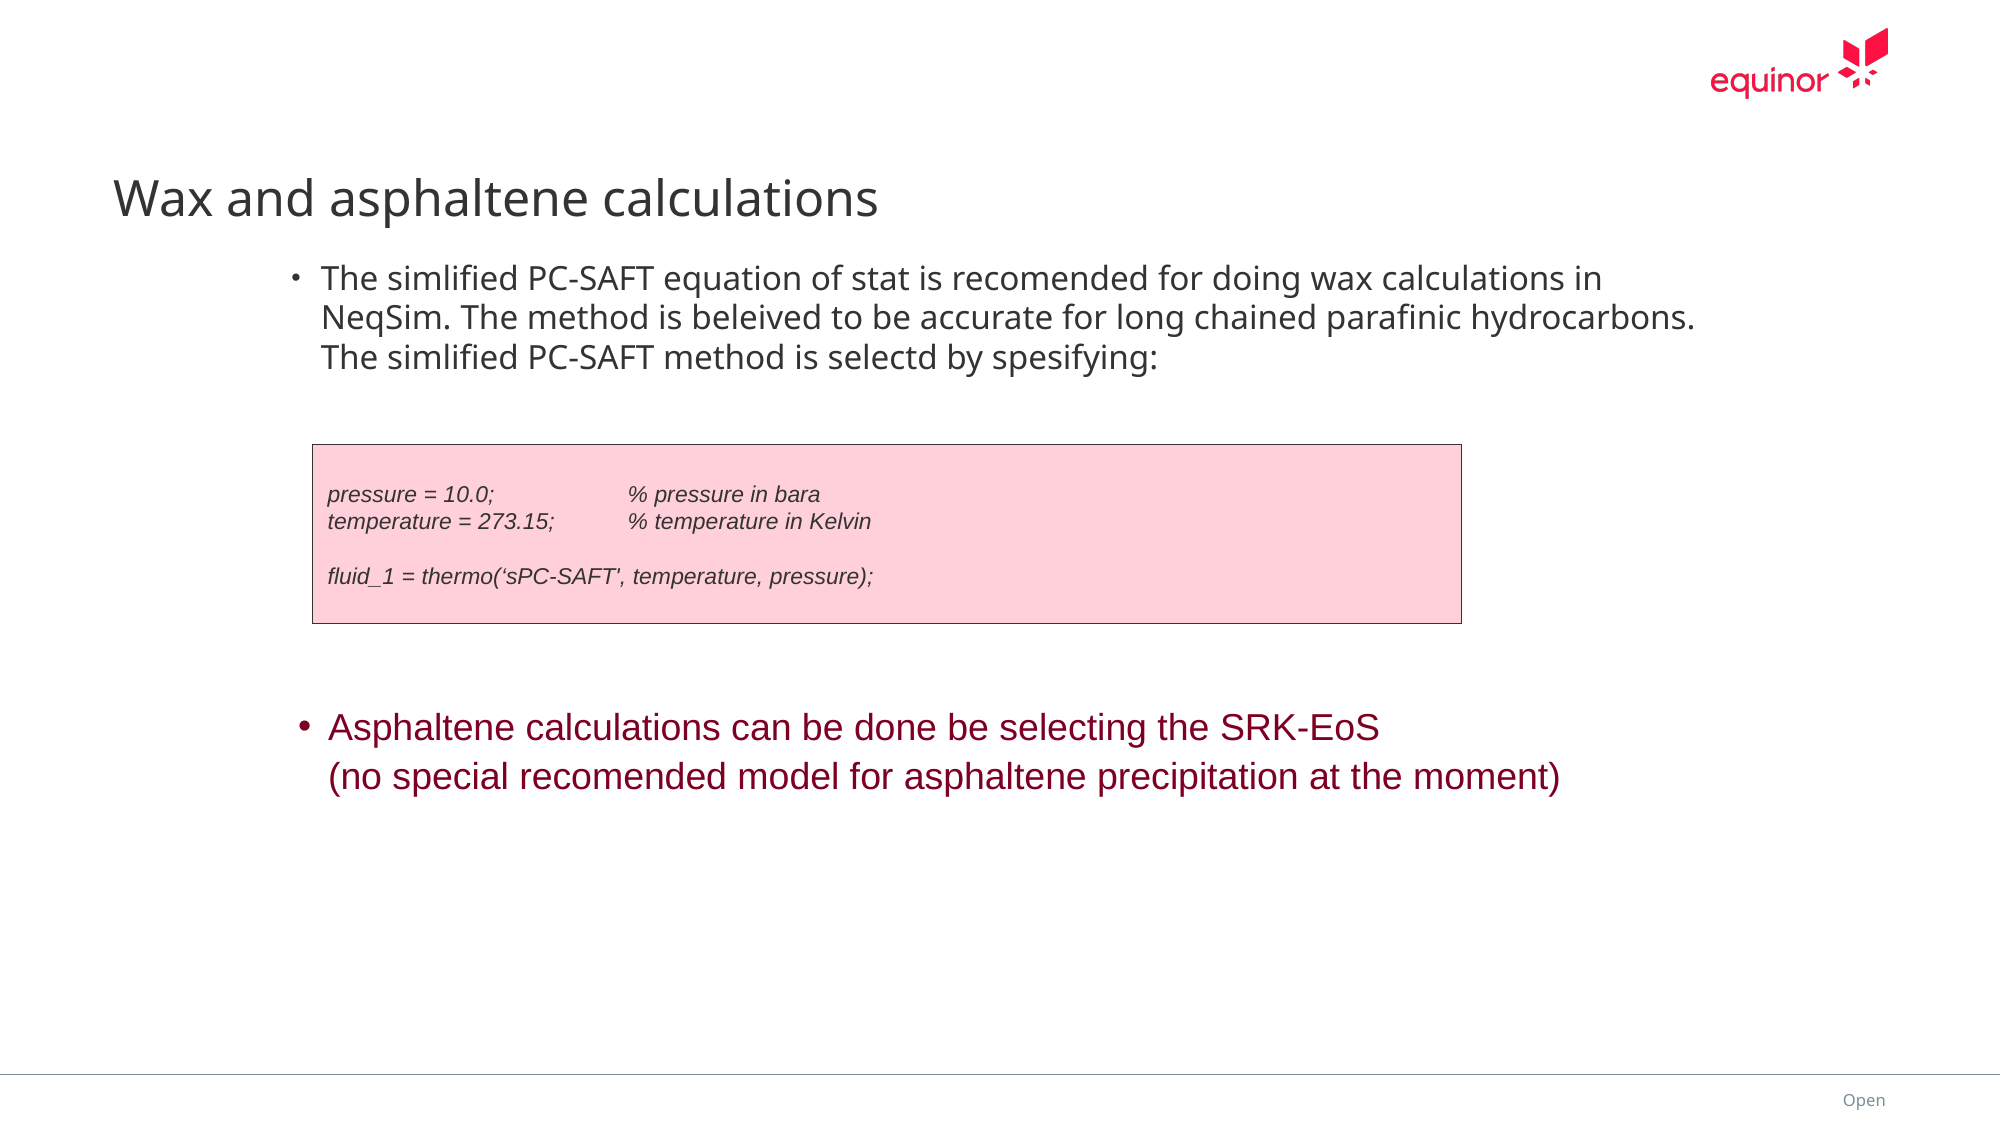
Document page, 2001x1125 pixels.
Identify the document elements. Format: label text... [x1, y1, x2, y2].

list The simlified PC-SAFT equation of stat is recomended for doing wax calculations in NeqSim. The method is beleived to be accurate for long chained parafinic hydrocarbons. The simlified PC-SAFT method is selectd by spesifying: [291, 256, 1709, 445]
picture [1711, 28, 1888, 99]
text_box pressure = 10.0; % pressure in bara temperature = 273.15; % temperature in Kelvin fluid_1 = thermo(‘sPC-SAFT', temperature, pressure); [312, 444, 1462, 624]
text_box Asphaltene calculations can be done be selecting the SRK-EoS (no special recomended model for asphaltene precipitation at the moment) [298, 698, 1716, 886]
title Wax and asphaltene calculations [114, 131, 1886, 321]
